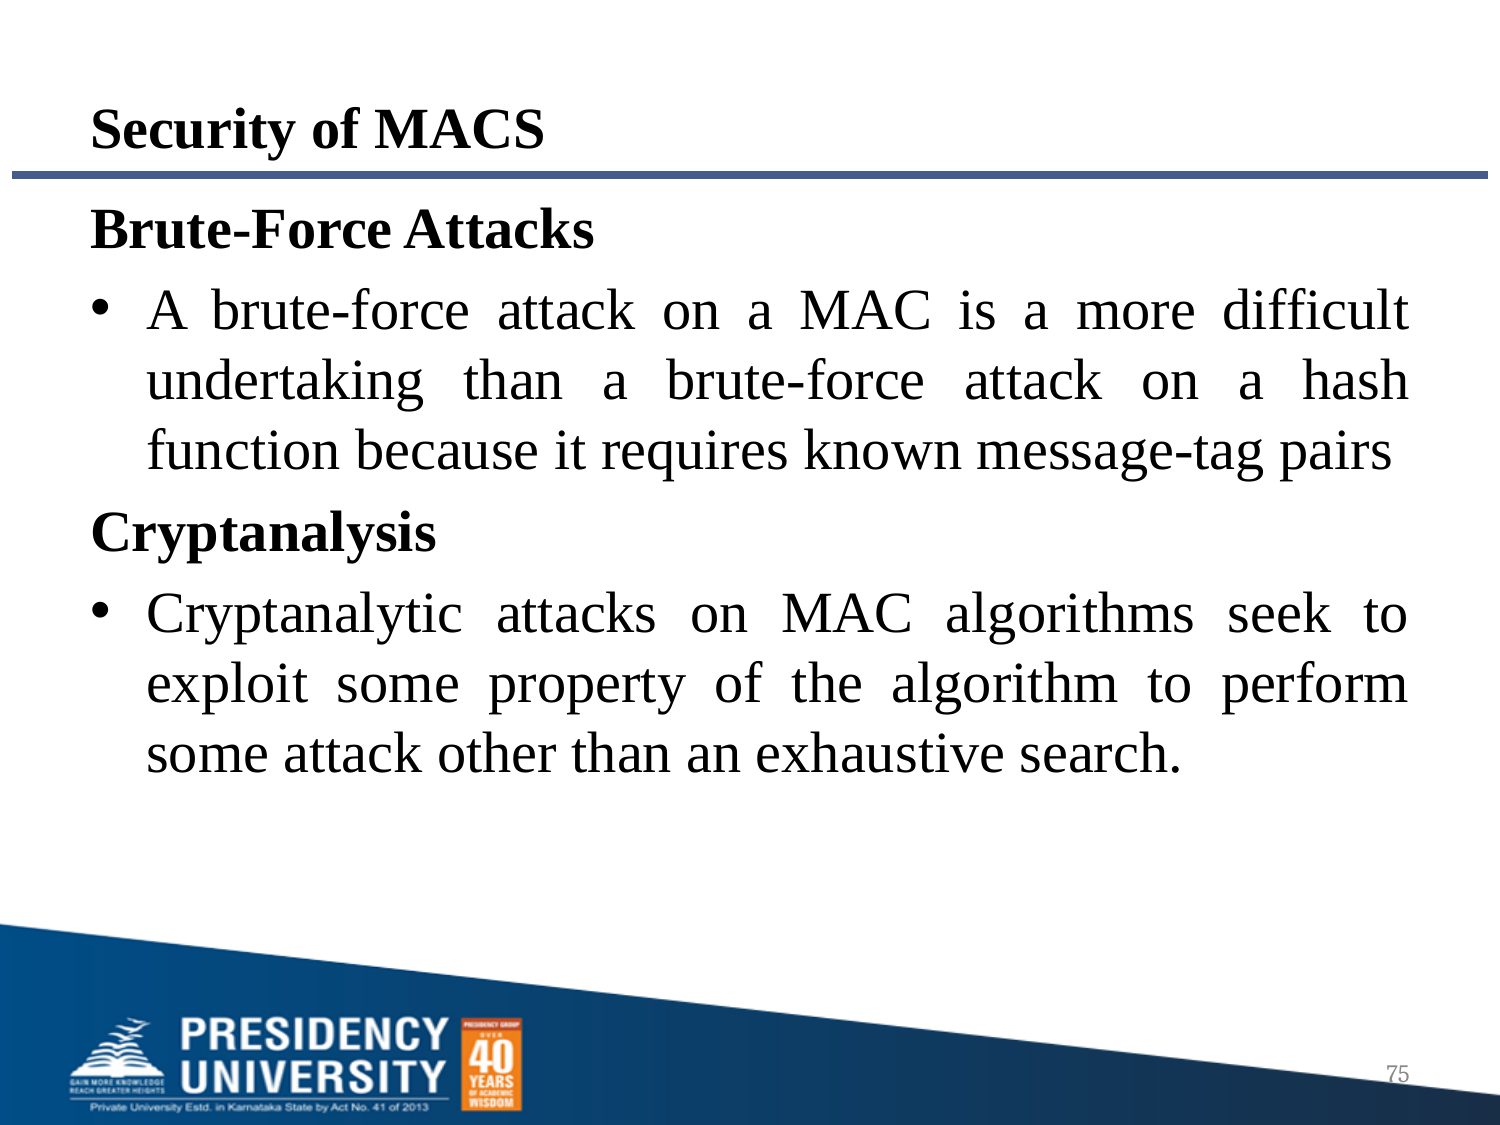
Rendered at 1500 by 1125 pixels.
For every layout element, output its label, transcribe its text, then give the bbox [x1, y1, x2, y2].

title Security of MACS [75, 50, 1425, 168]
slide_number 75 [1074, 1042, 1425, 1103]
picture [0, 921, 1500, 1125]
list Brute-Force Attacks A brute-force attack on a MAC is a more difficult undertaking than a brute-force attack on a hash function because it requires known message-tag pairs Cryptanalysis Cryptanalytic attacks on MAC algorithms seek to exploit some property of the algorithm to perform some attack other than an exhaustive search. [75, 182, 1425, 950]
